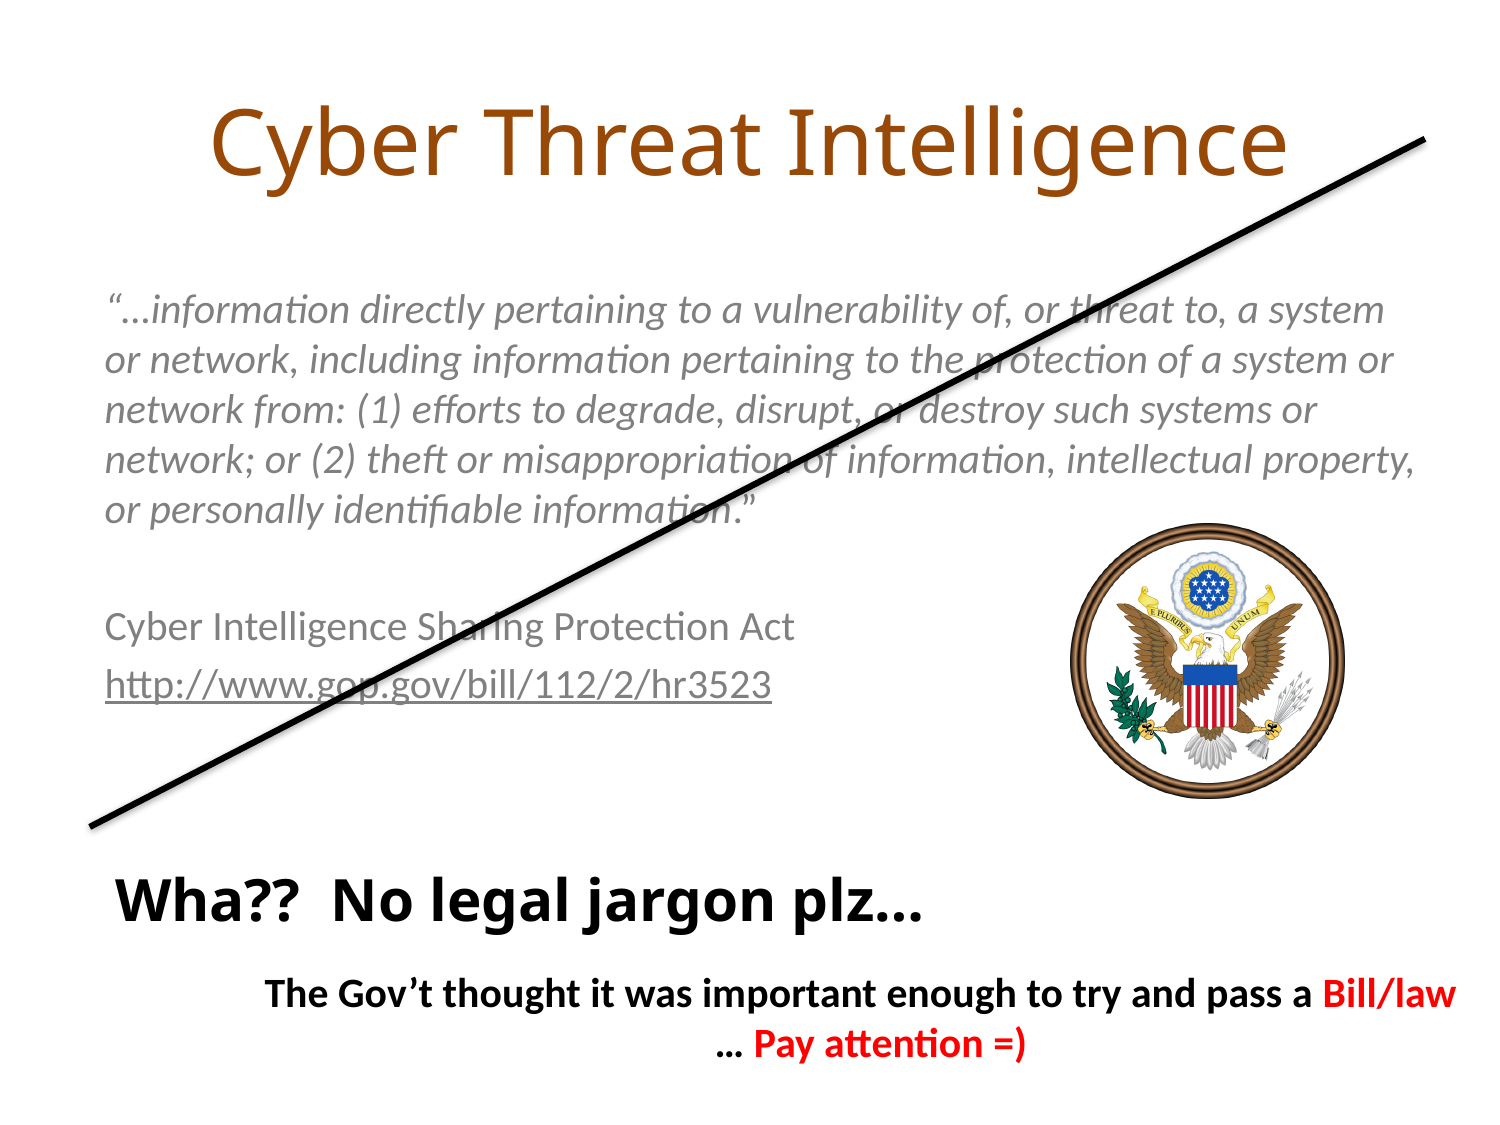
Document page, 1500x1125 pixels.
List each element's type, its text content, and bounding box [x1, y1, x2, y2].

text_box Wha?? No legal jargon plz… [100, 855, 940, 941]
text_box The Gov’t thought it was important enough to try and pass a Bill/law … Pay attention =) [249, 958, 1472, 1073]
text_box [89, 138, 1426, 828]
title Cyber Threat Intelligence [75, 45, 1425, 233]
text_box “…information directly pertaining to a vulnerability of, or threat to, a system or network, including information pertaining to the protection of a system or network from: (1) efforts to degrade, disrupt, or destroy such systems or network; or (2) theft or misappropriation of information, intellectual property, or personally identifiable information.” Cyber Intelligence Sharing Protection Act http://www.gop.gov/bill/112/2/hr3523 [89, 273, 1440, 1017]
